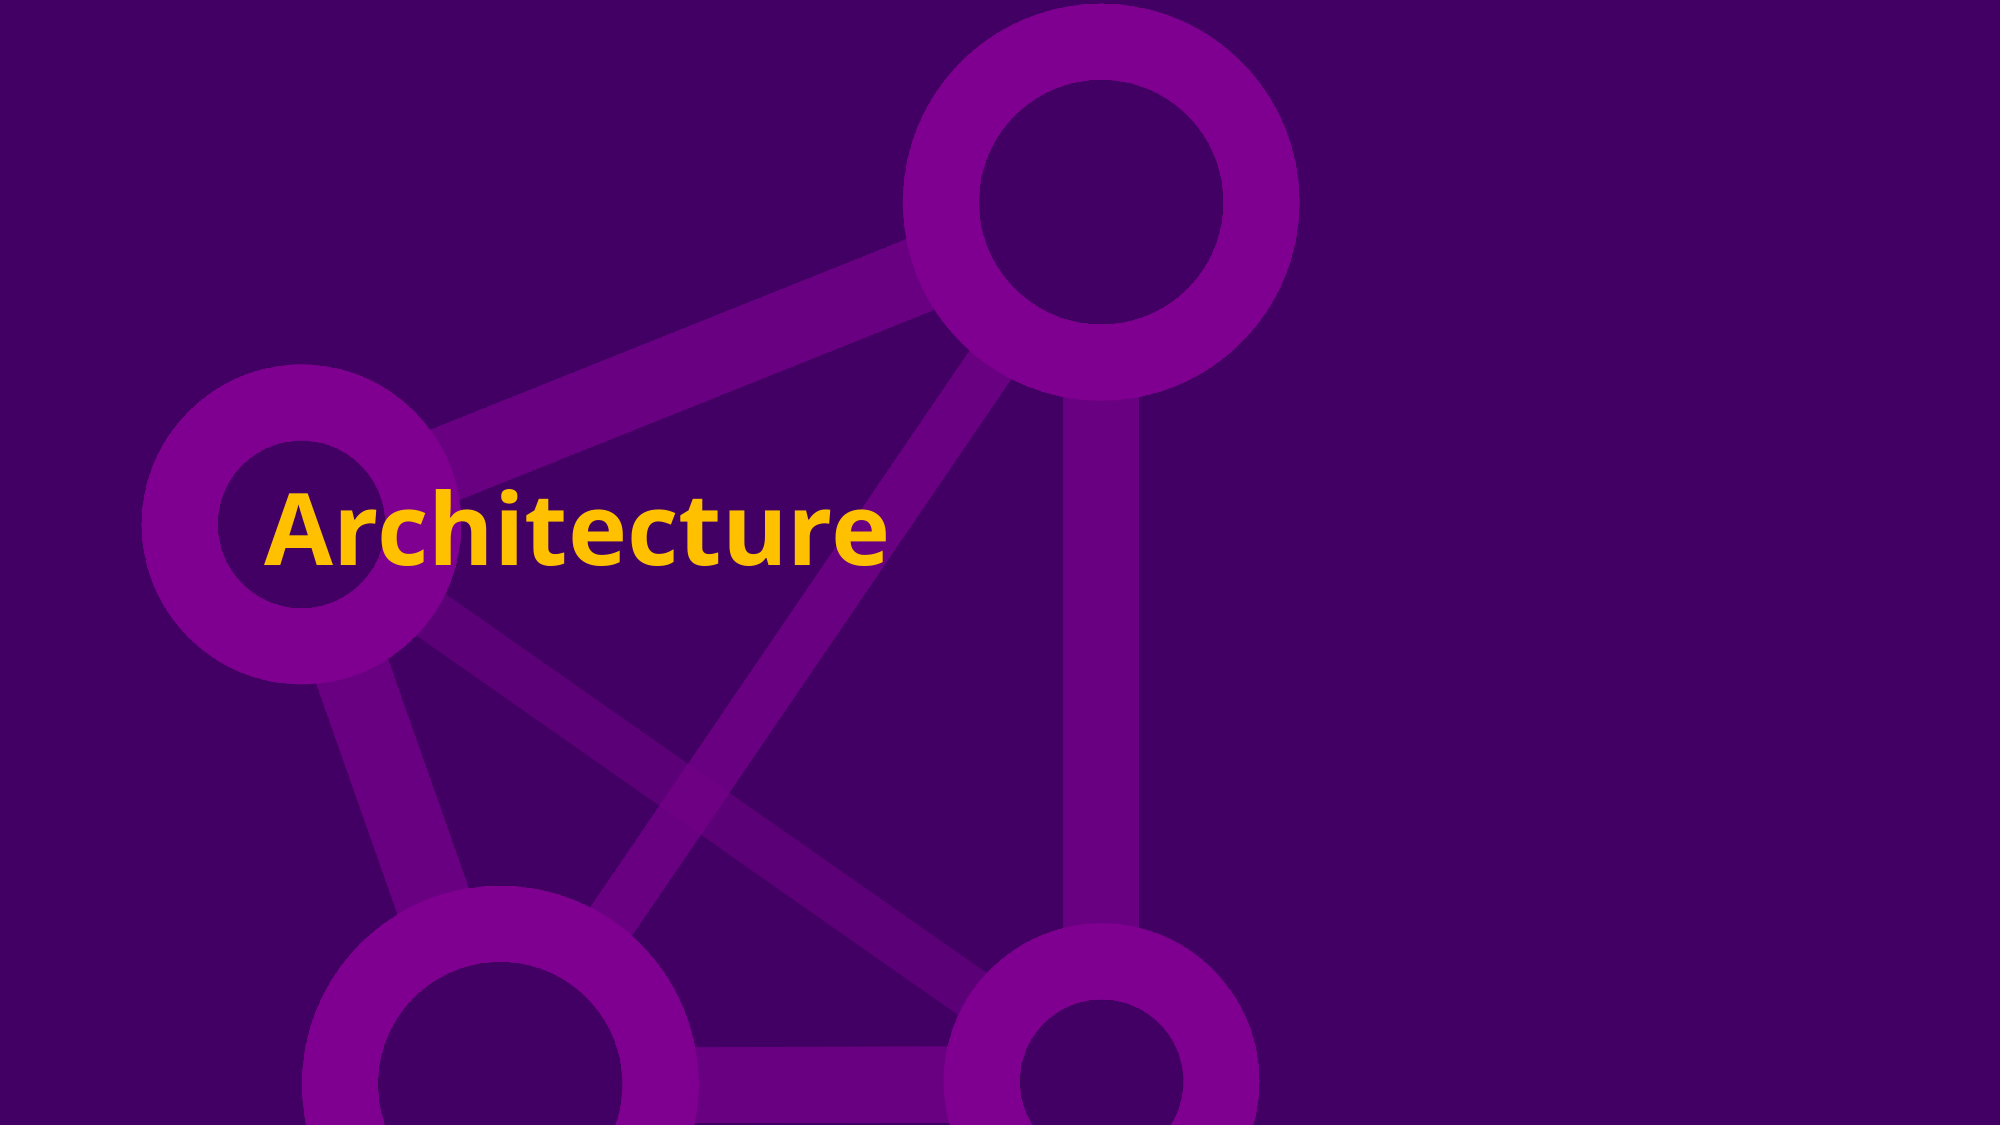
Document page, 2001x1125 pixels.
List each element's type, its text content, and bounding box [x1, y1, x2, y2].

title Architecture [249, 184, 1750, 882]
picture [72, 0, 1371, 1125]
